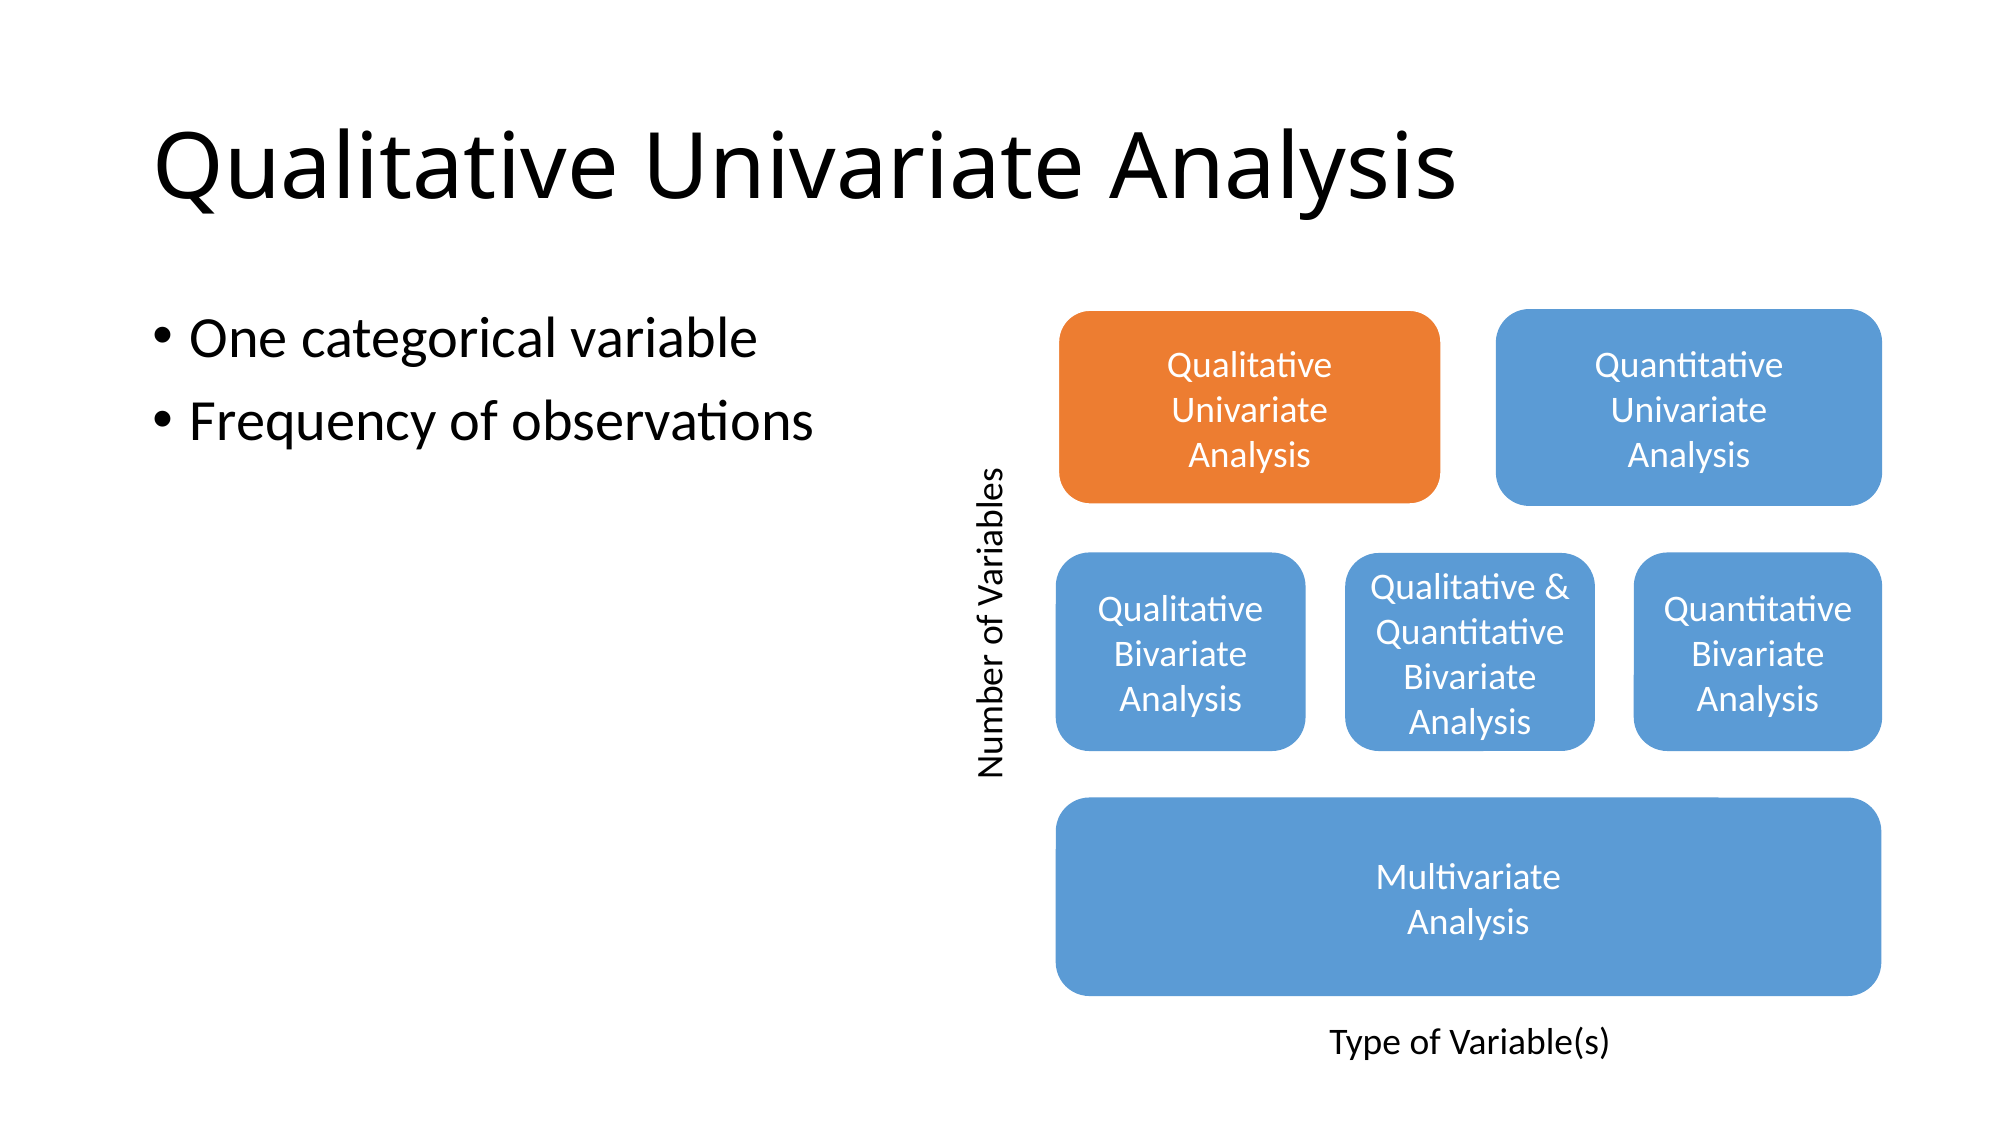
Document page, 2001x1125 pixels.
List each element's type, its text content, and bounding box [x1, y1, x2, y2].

text_box Qualitative Bivariate Analysis [1055, 552, 1306, 752]
text_box Qualitative & Quantitative Bivariate Analysis [1345, 552, 1595, 752]
title Qualitative Univariate Analysis [137, 59, 1863, 278]
text_box Quantitative Univariate Analysis [1495, 309, 1883, 506]
text_box Qualitative Univariate Analysis [1056, 307, 1444, 507]
text_box Quantitative Bivariate Analysis [1633, 552, 1883, 752]
text_box Number of Variables [957, 452, 1018, 795]
text_box Type of Variable(s) [1314, 1009, 1626, 1069]
text_box Multivariate Analysis [1055, 797, 1882, 997]
list One categorical variable Frequency of observations [137, 299, 988, 1014]
